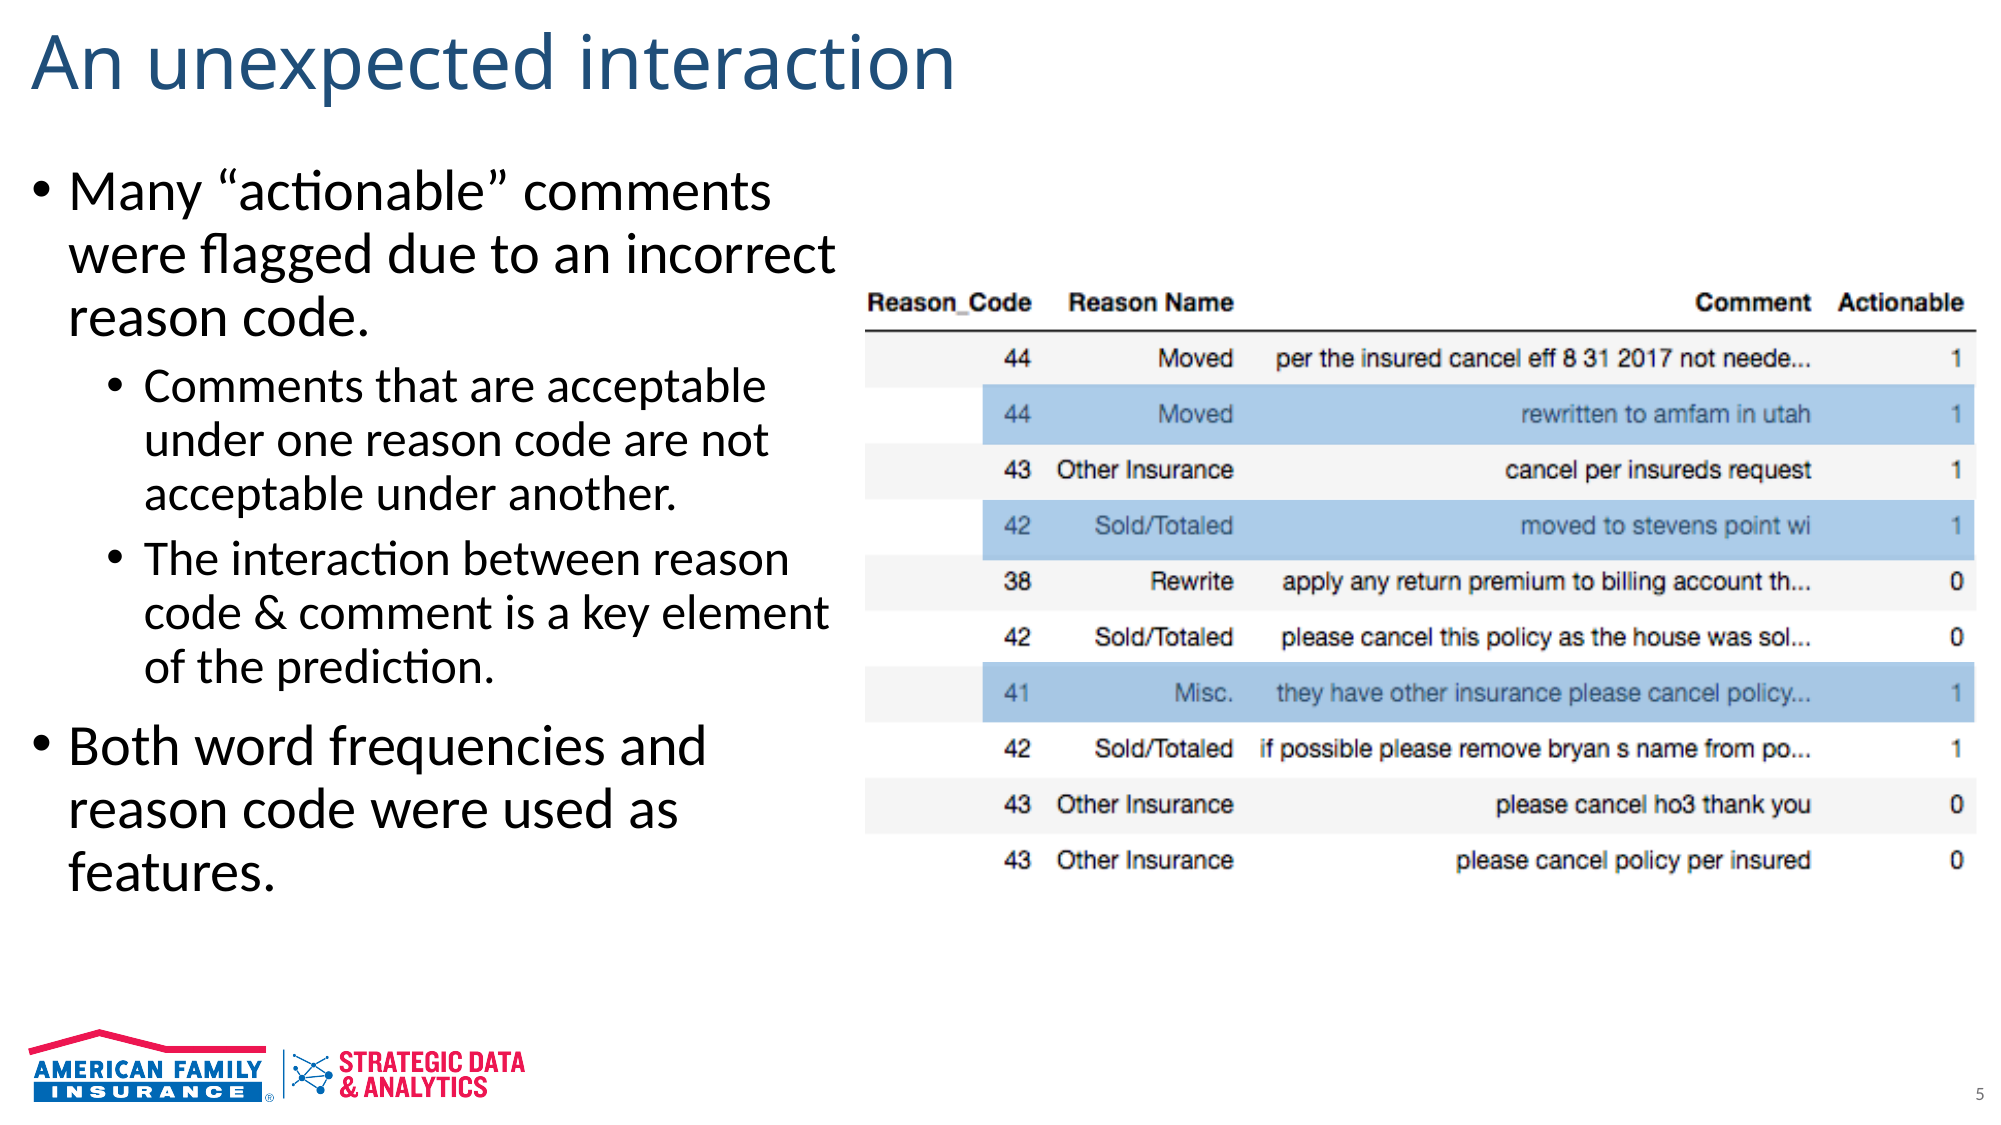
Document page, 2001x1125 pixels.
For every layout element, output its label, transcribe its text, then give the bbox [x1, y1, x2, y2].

picture [865, 289, 1981, 888]
title An unexpected interaction [16, 9, 1975, 122]
list Many “actionable” comments were flagged due to an incorrect reason code. Comments that are acceptable under one reason code are not acceptable under another. The interaction between reason code & comment is a key element of the prediction. Both word frequencies and reason code were used as features. [16, 153, 860, 1005]
picture [28, 1029, 525, 1102]
